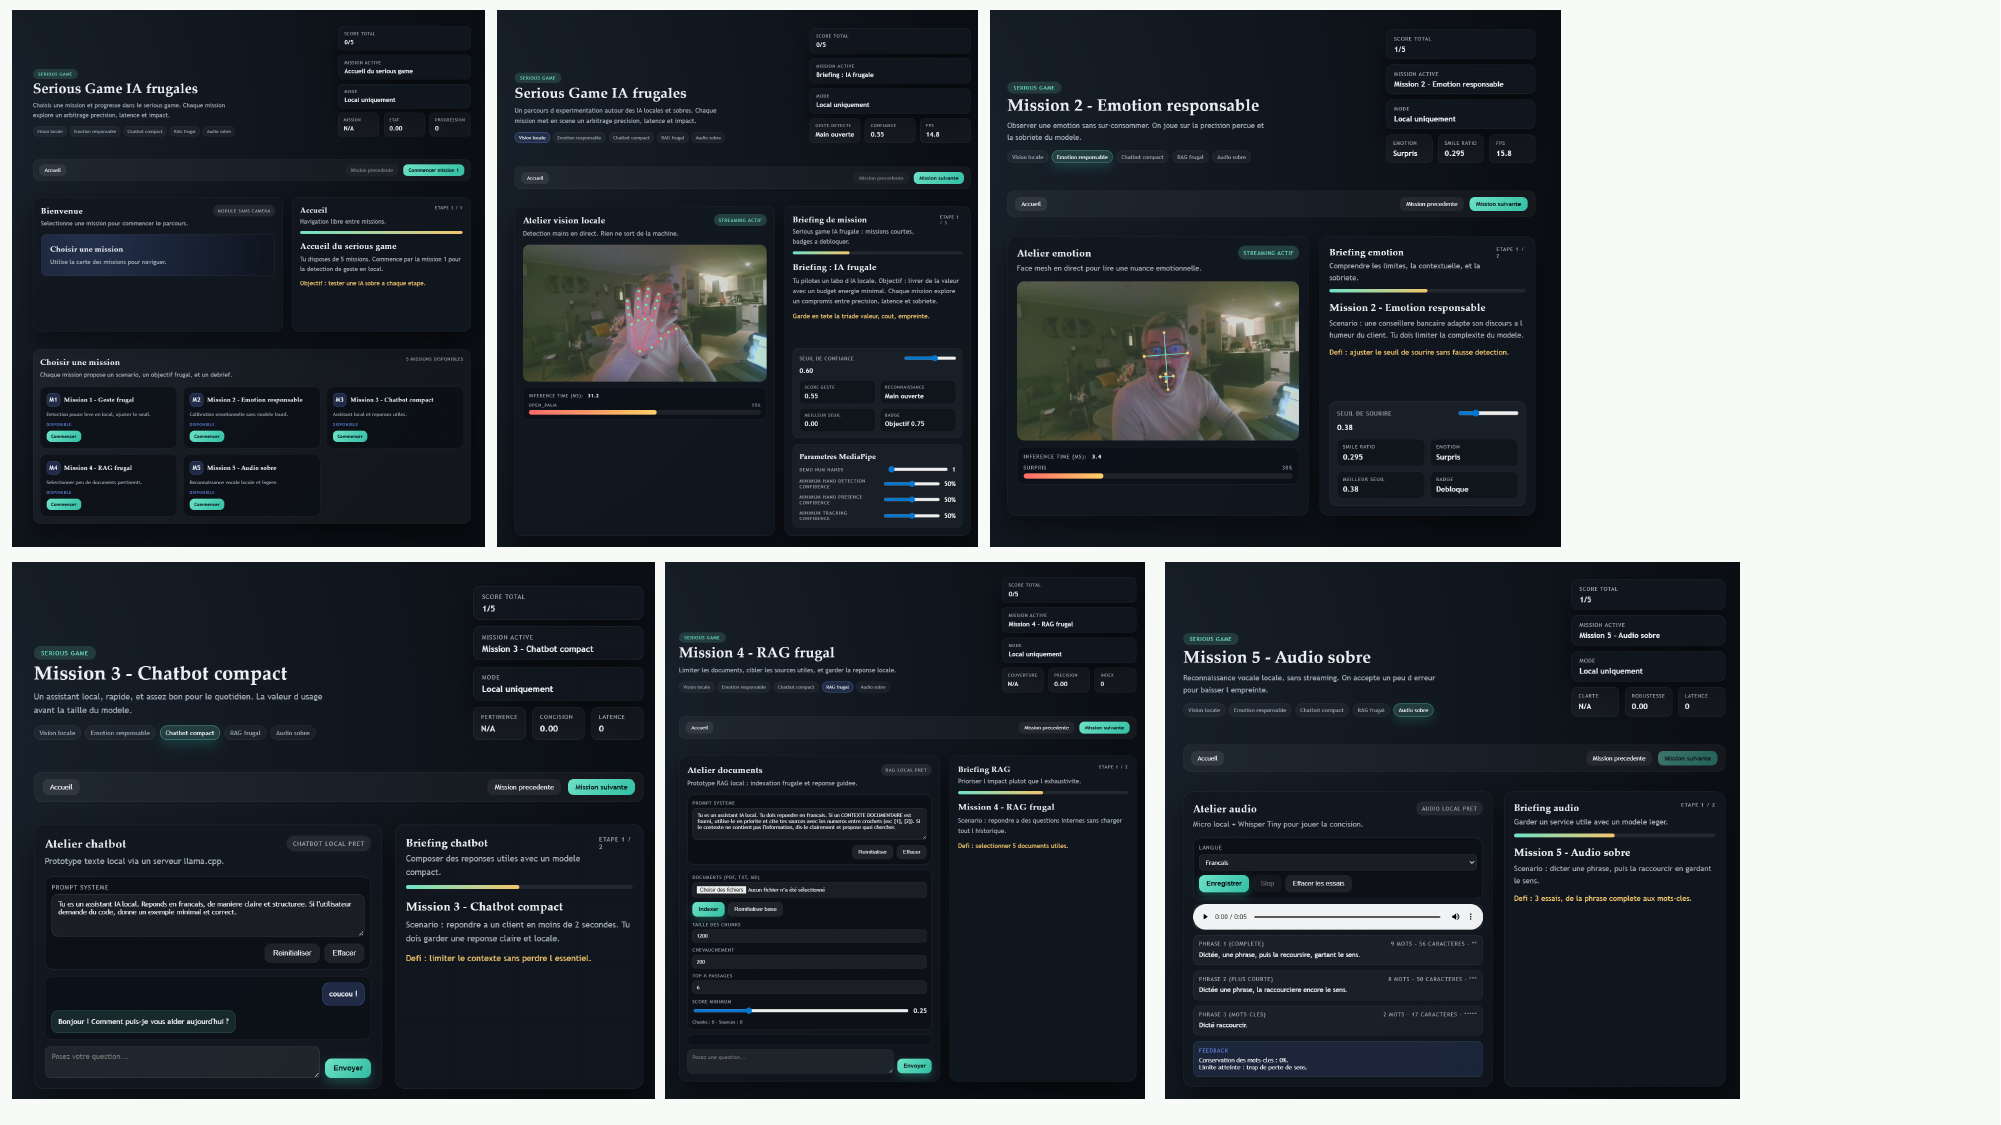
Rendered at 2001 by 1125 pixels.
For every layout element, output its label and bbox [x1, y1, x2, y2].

picture [665, 562, 1145, 1099]
picture [1165, 562, 1740, 1099]
picture [12, 562, 655, 1099]
picture [12, 10, 485, 547]
picture [990, 10, 1561, 547]
picture [497, 10, 978, 547]
